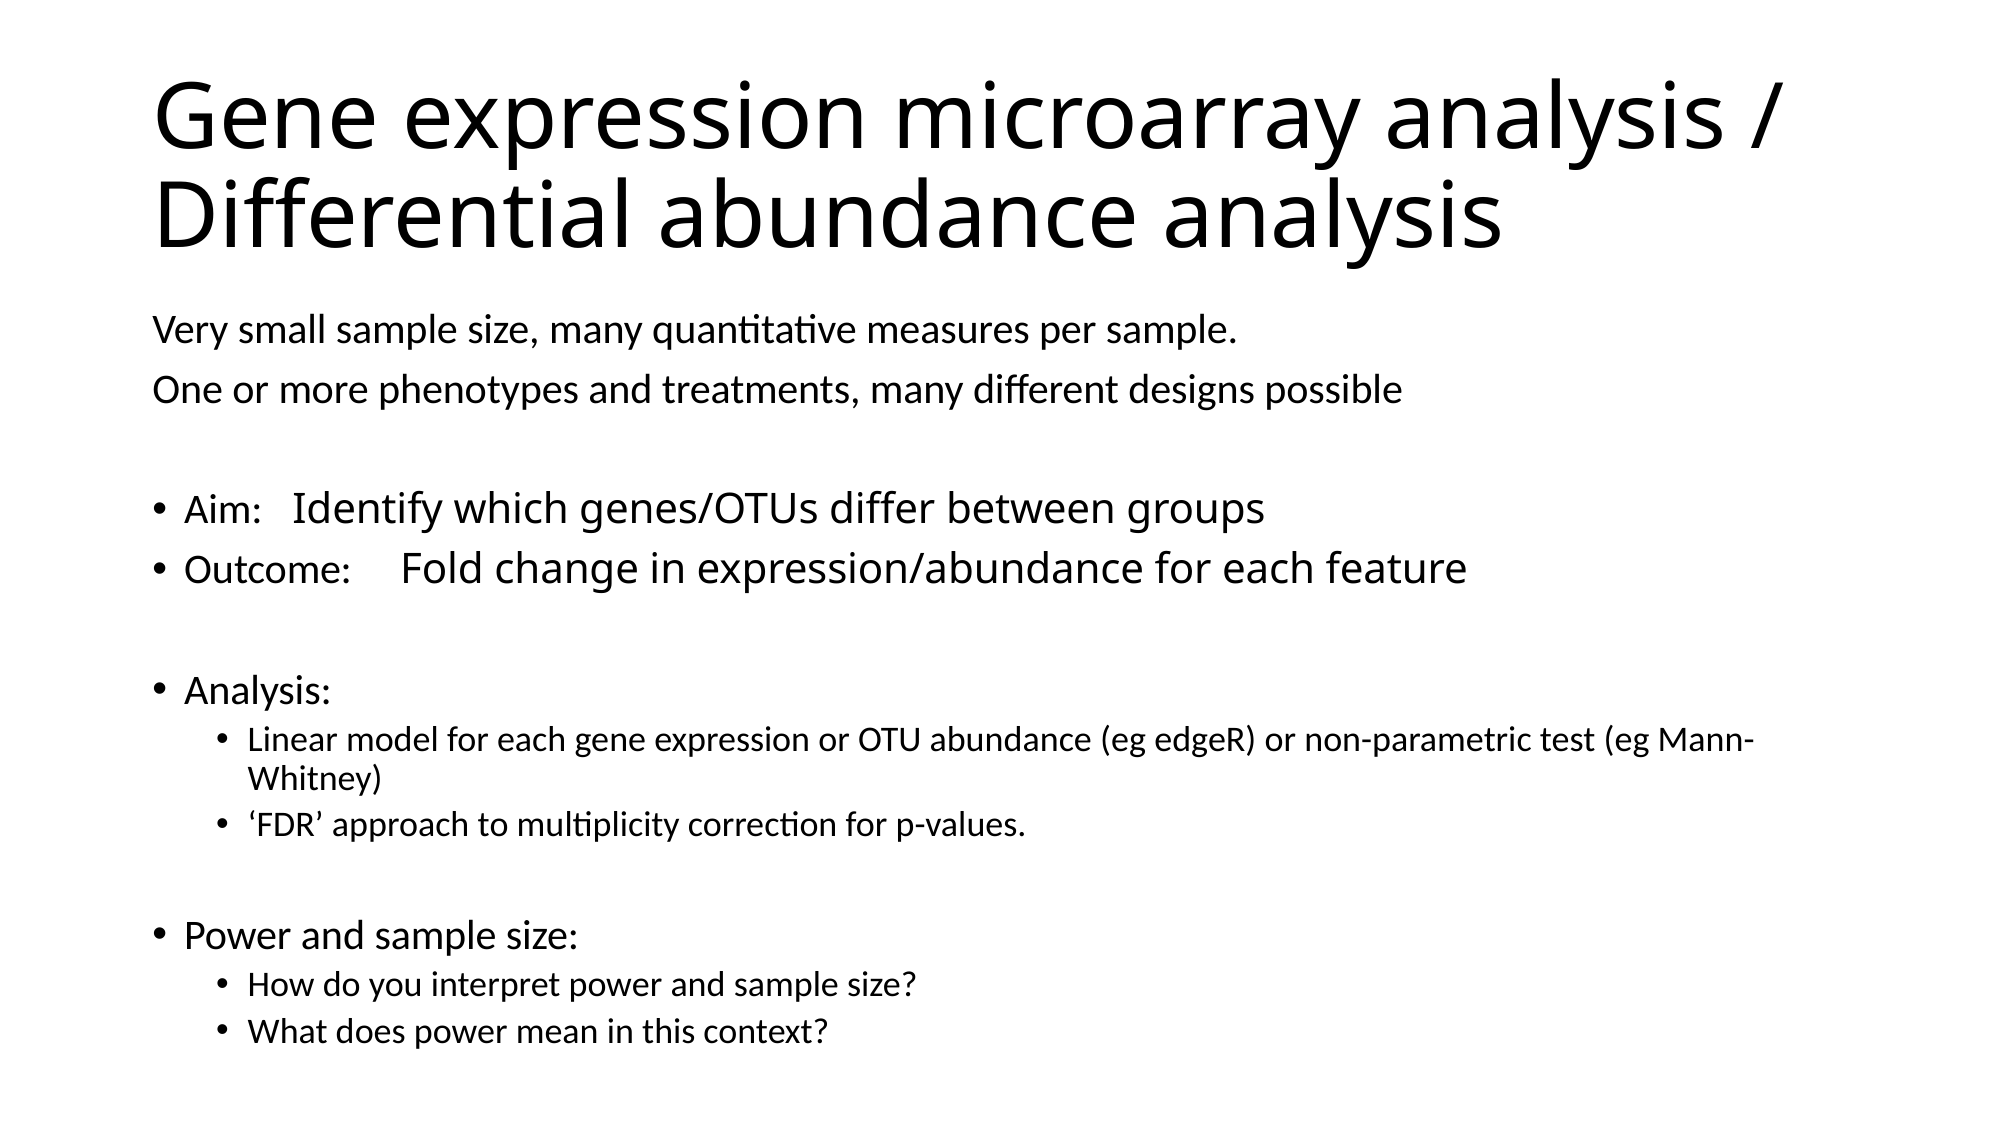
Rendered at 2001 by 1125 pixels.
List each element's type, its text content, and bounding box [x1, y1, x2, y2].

list Very small sample size, many quantitative measures per sample. One or more phenotypes and treatments, many different designs possible Aim: Identify which genes/OTUs differ between groups Outcome: Fold change in expression/abundance for each feature Analysis: Linear model for each gene expression or OTU abundance (eg edgeR) or non-parametric test (eg Mann-Whitney) ‘FDR’ approach to multiplicity correction for p-values. Power and sample size: How do you interpret power and sample size? What does power mean in this context? [137, 299, 1863, 1066]
title Gene expression microarray analysis / Differential abundance analysis [137, 59, 1863, 278]
